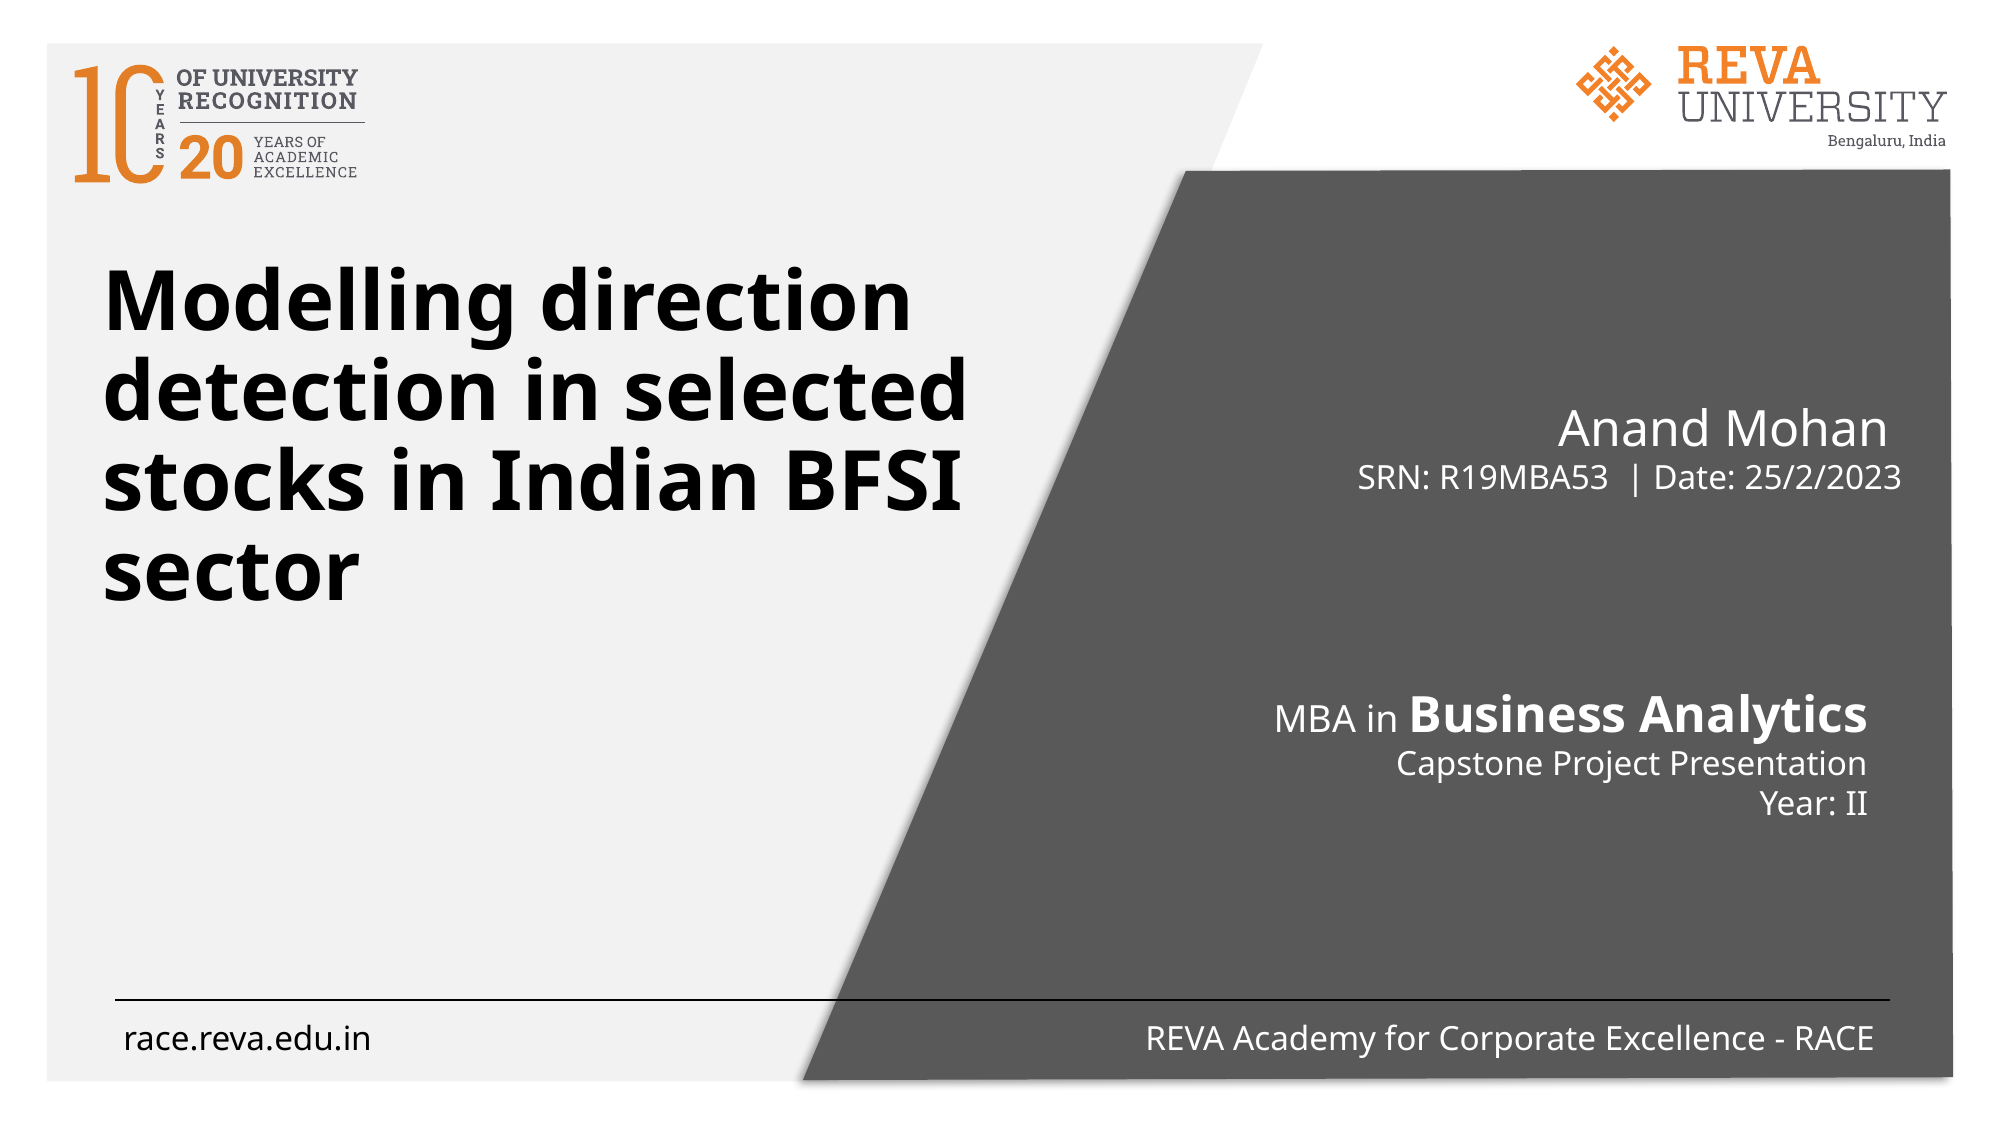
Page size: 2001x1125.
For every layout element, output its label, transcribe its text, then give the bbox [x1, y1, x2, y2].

text_box MBA in Business Analytics Capstone Project Presentation Year: II [1258, 674, 1883, 830]
text_box Anand Mohan SRN: R19MBA53 | Date: 25/2/2023 [938, 378, 1918, 515]
title Modelling direction detection in selected stocks in Indian BFSI sector [87, 201, 1175, 675]
